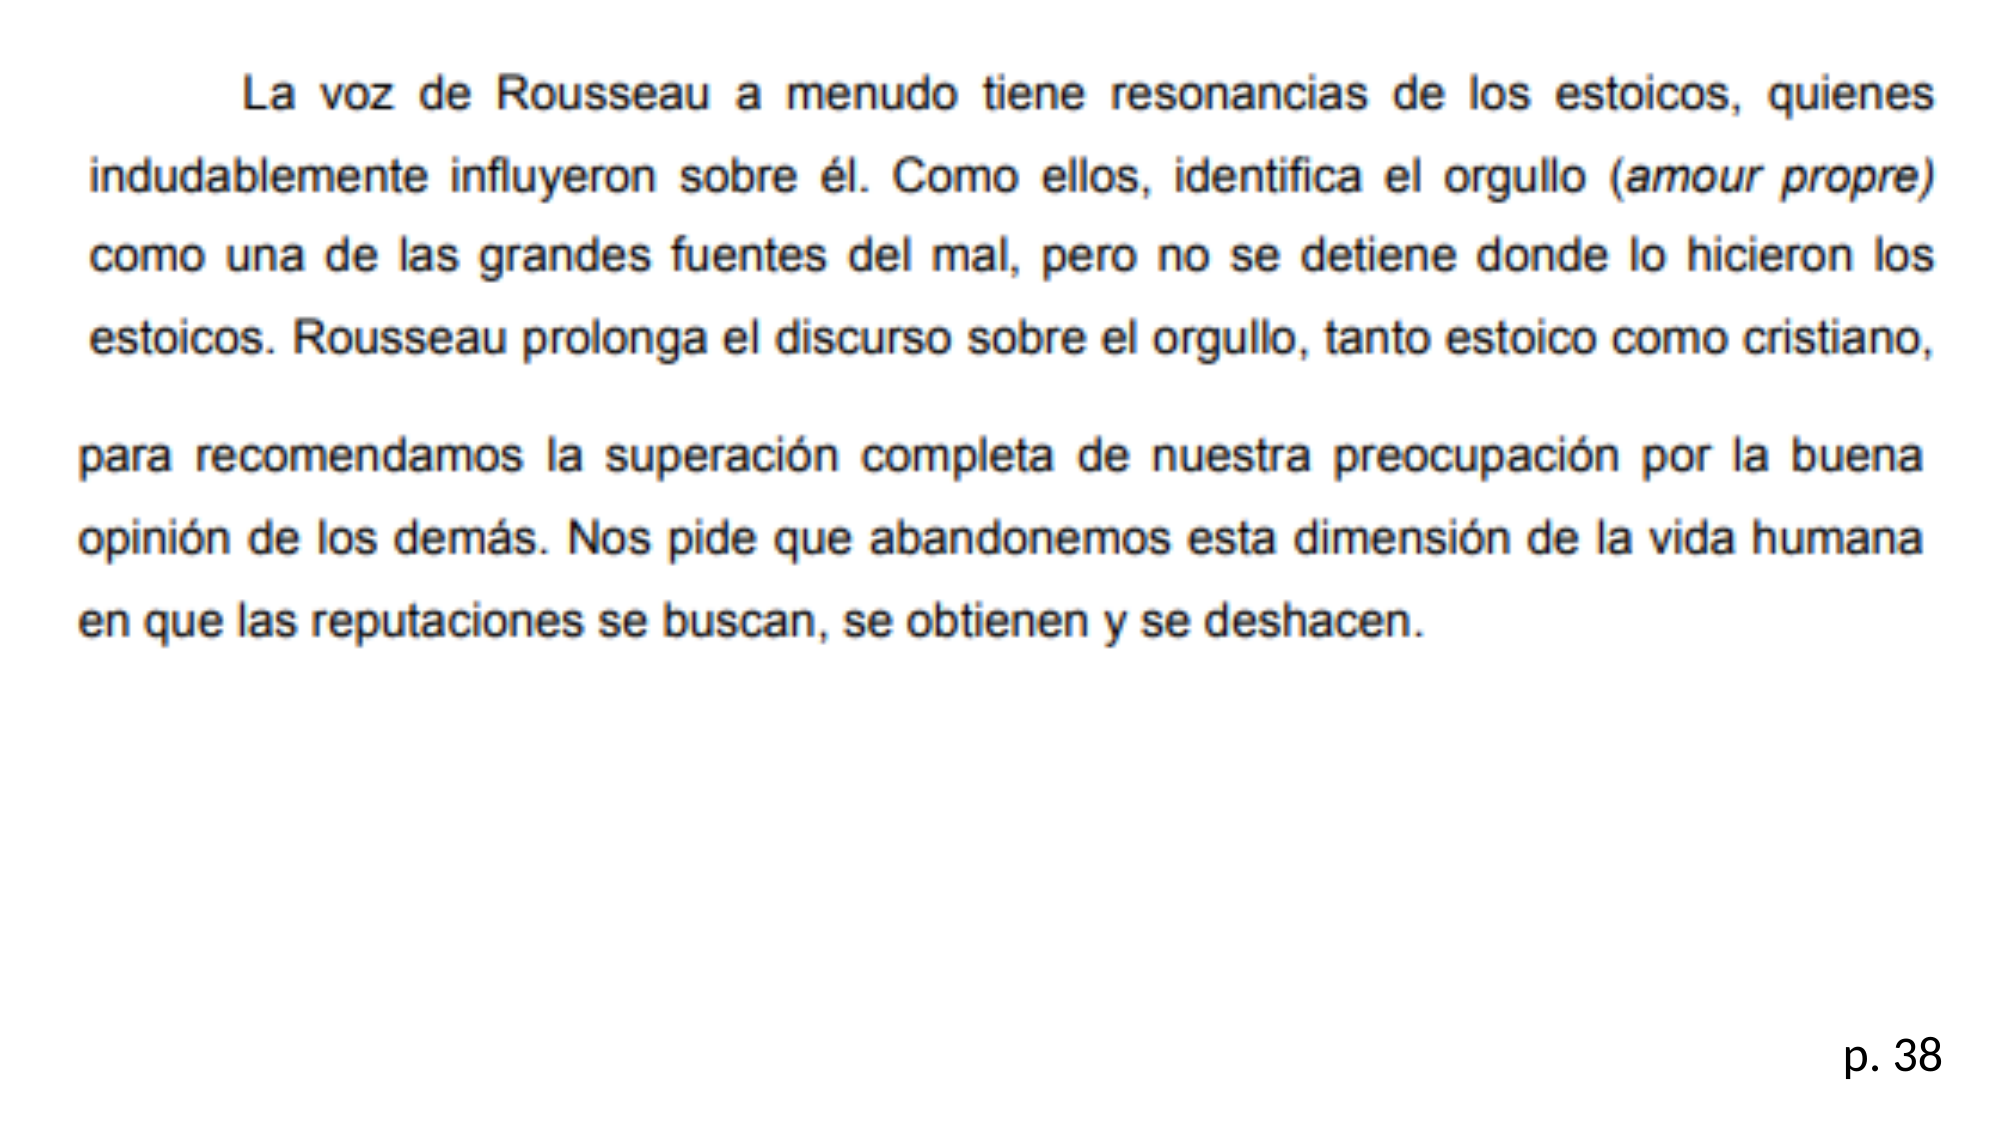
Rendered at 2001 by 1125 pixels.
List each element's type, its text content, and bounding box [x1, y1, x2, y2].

text_box p. 38 [1827, 1014, 1971, 1089]
picture [37, 53, 1977, 663]
